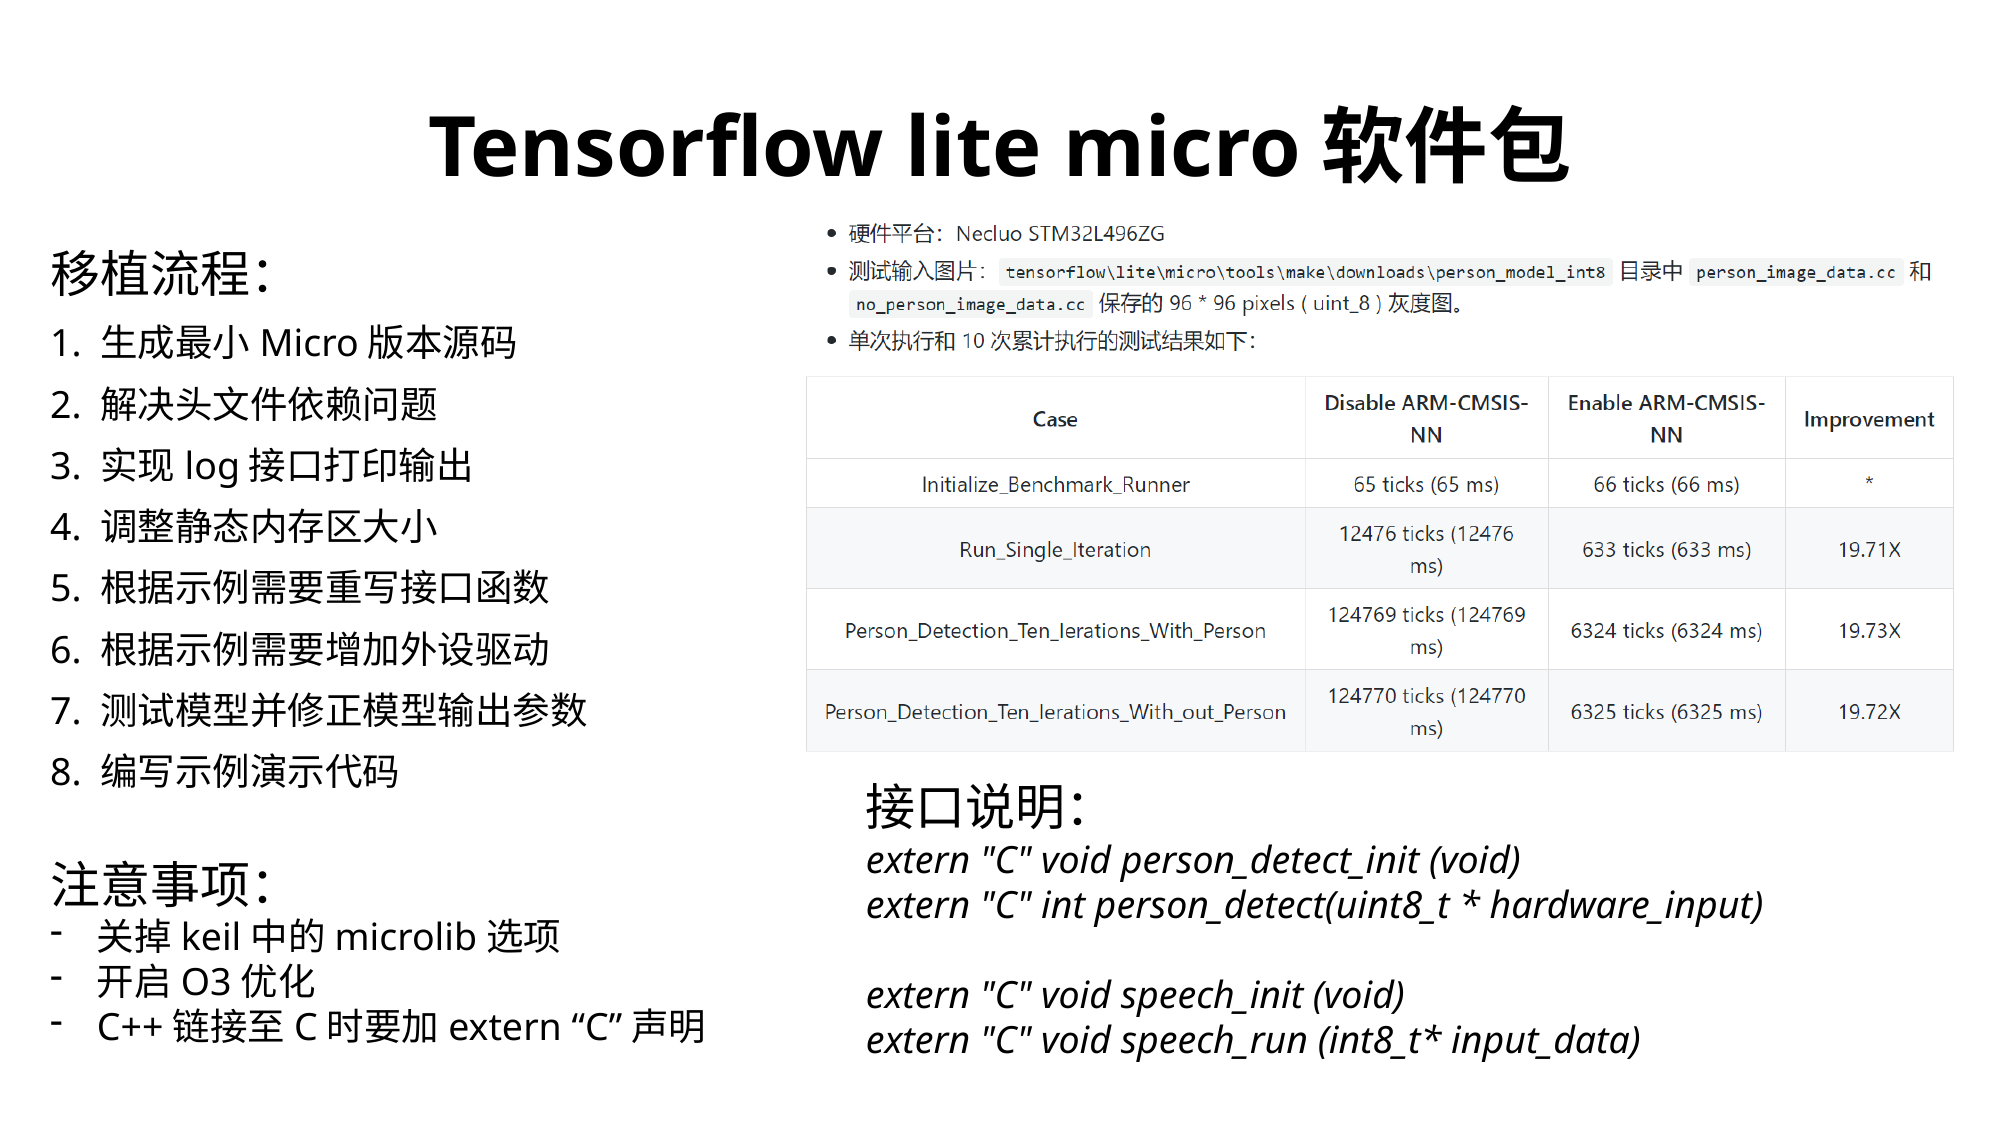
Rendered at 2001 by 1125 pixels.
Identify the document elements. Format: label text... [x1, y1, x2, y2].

subtitle 移植流程： 1. 生成最小Micro版本源码 2. 解决头文件依赖问题 3. 实现log接口打印输出 4. 调整静态内存区大小 5. 根据示例需要重写接口函数 6. 根据示例需要增加外设驱动 7. 测试模型并修正模型输出参数 8. 编写示例演示代码 [35, 242, 803, 1072]
picture [795, 201, 1965, 760]
text_box 接口说明： extern "C" void person_detect_init (void) extern "C" int person_detect(uint8_t * hardware_input) extern "C" void speech_init (void) extern "C" void speech_run (int8_t* input_data) [851, 768, 1965, 1069]
title Tensorflow lite micro软件包 [249, 35, 1750, 202]
text_box 注意事项： 关掉keil中的microlib选项 开启O3优化 C++链接至C时要加extern “C”声明 [35, 845, 796, 1056]
